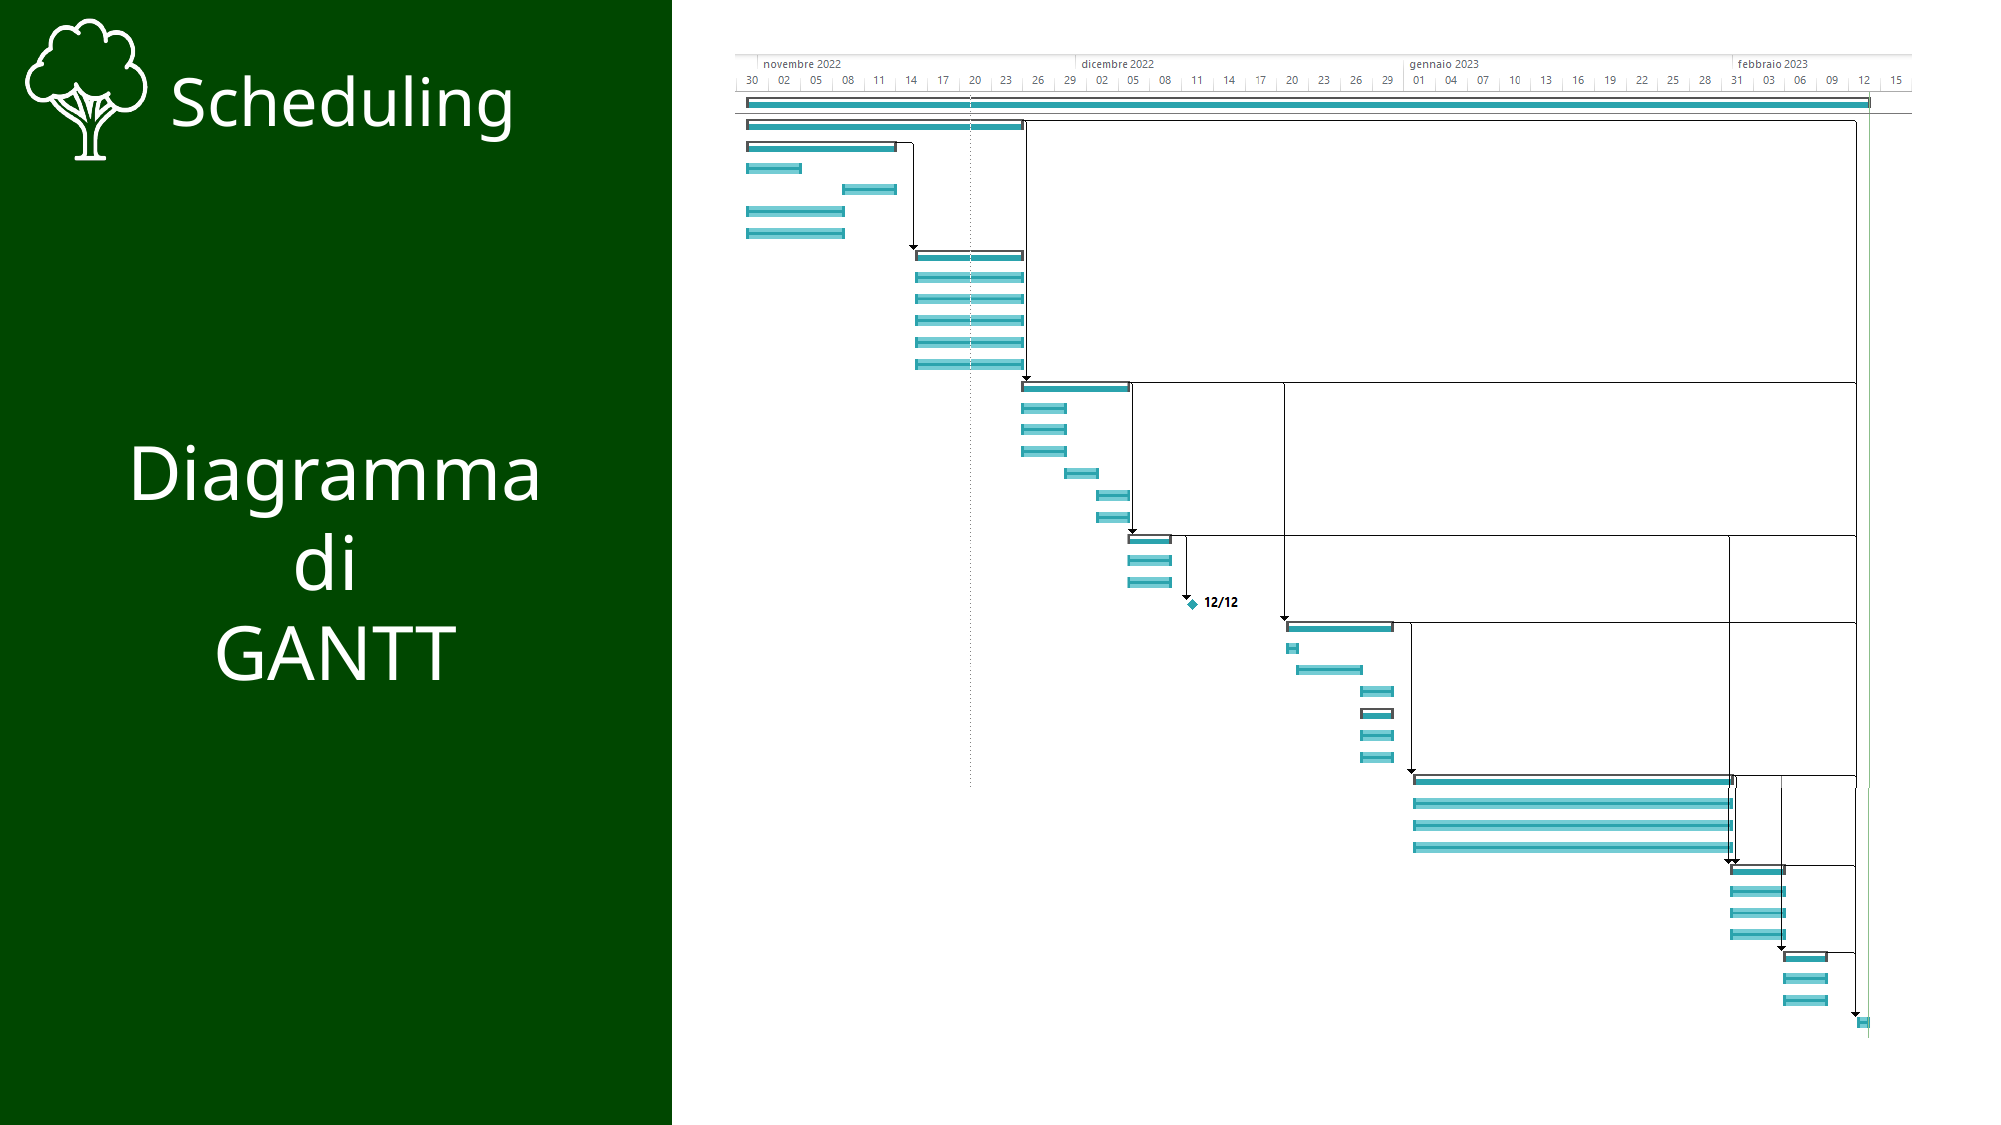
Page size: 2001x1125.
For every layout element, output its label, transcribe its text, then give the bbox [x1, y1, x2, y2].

text_box Diagramma di GANTT [84, 418, 587, 704]
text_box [735, 52, 1923, 1039]
text_box [0, 0, 672, 1125]
text_box Scheduling [156, 52, 635, 147]
picture [17, 9, 156, 168]
